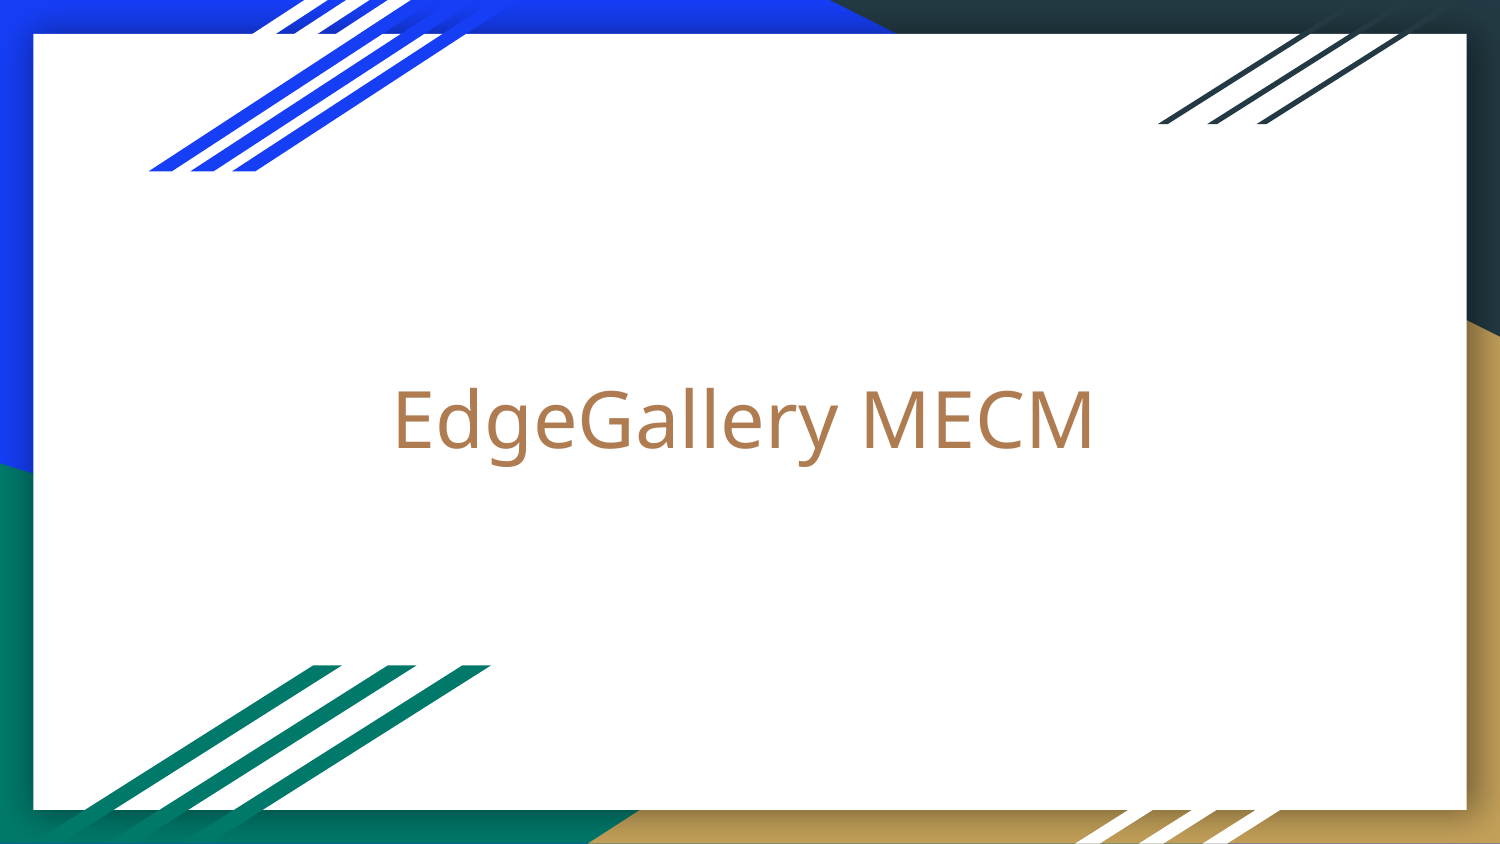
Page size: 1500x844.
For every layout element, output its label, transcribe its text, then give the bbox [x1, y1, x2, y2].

title EdgeGallery MECM [304, 298, 1185, 537]
